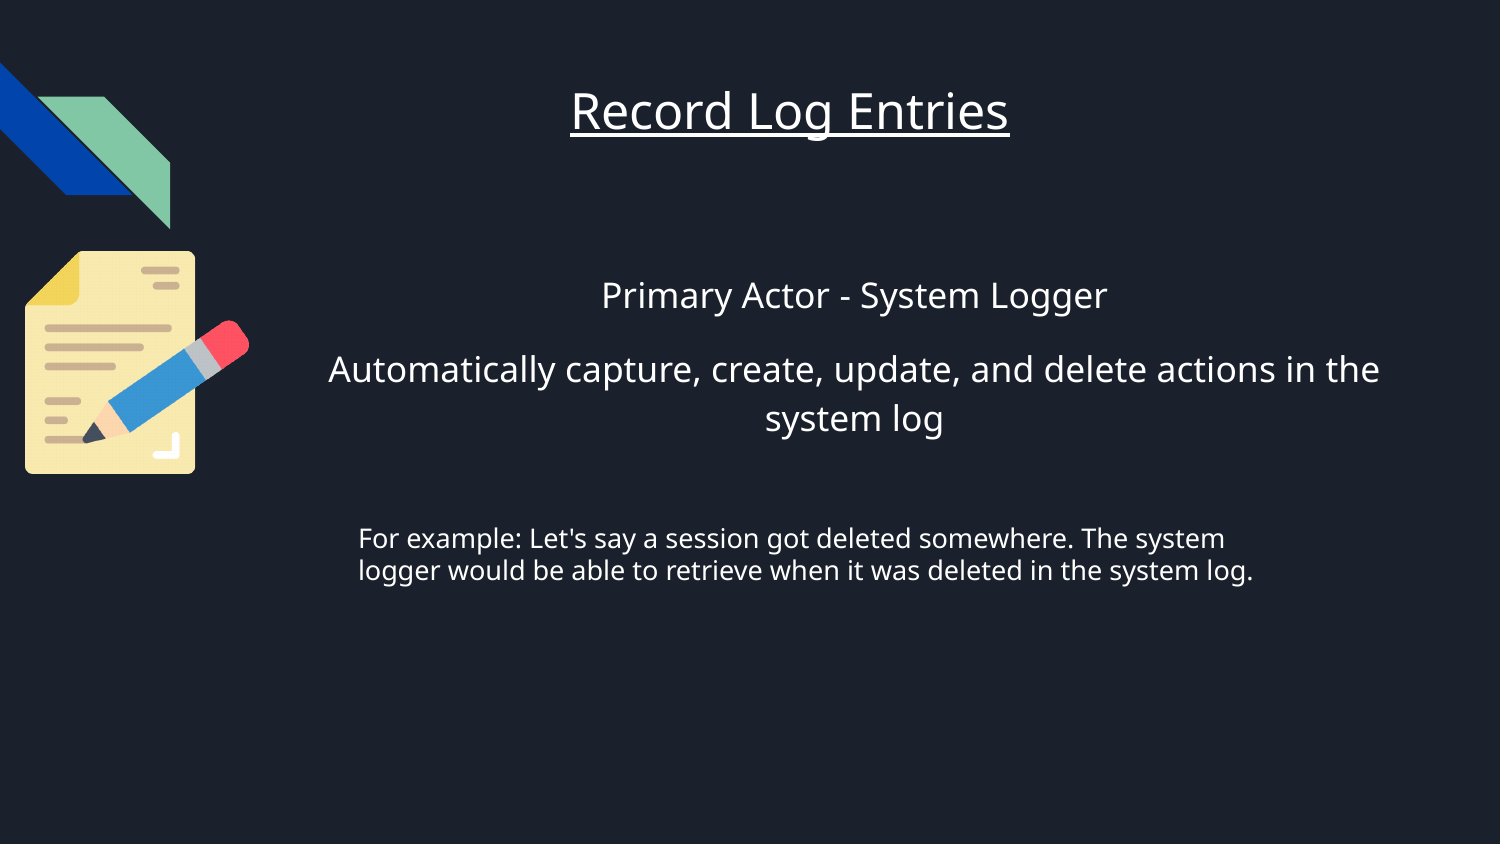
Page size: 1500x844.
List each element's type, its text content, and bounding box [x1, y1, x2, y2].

picture [25, 251, 249, 475]
title Record Log Entries [212, 64, 1368, 215]
text_box For example: Let's say a session got deleted somewhere. The system logger would be able to retrieve when it was deleted in the system log. [343, 505, 1280, 745]
list Primary Actor - System Logger Automatically capture, create, update, and delete actions in the system log [277, 251, 1433, 730]
